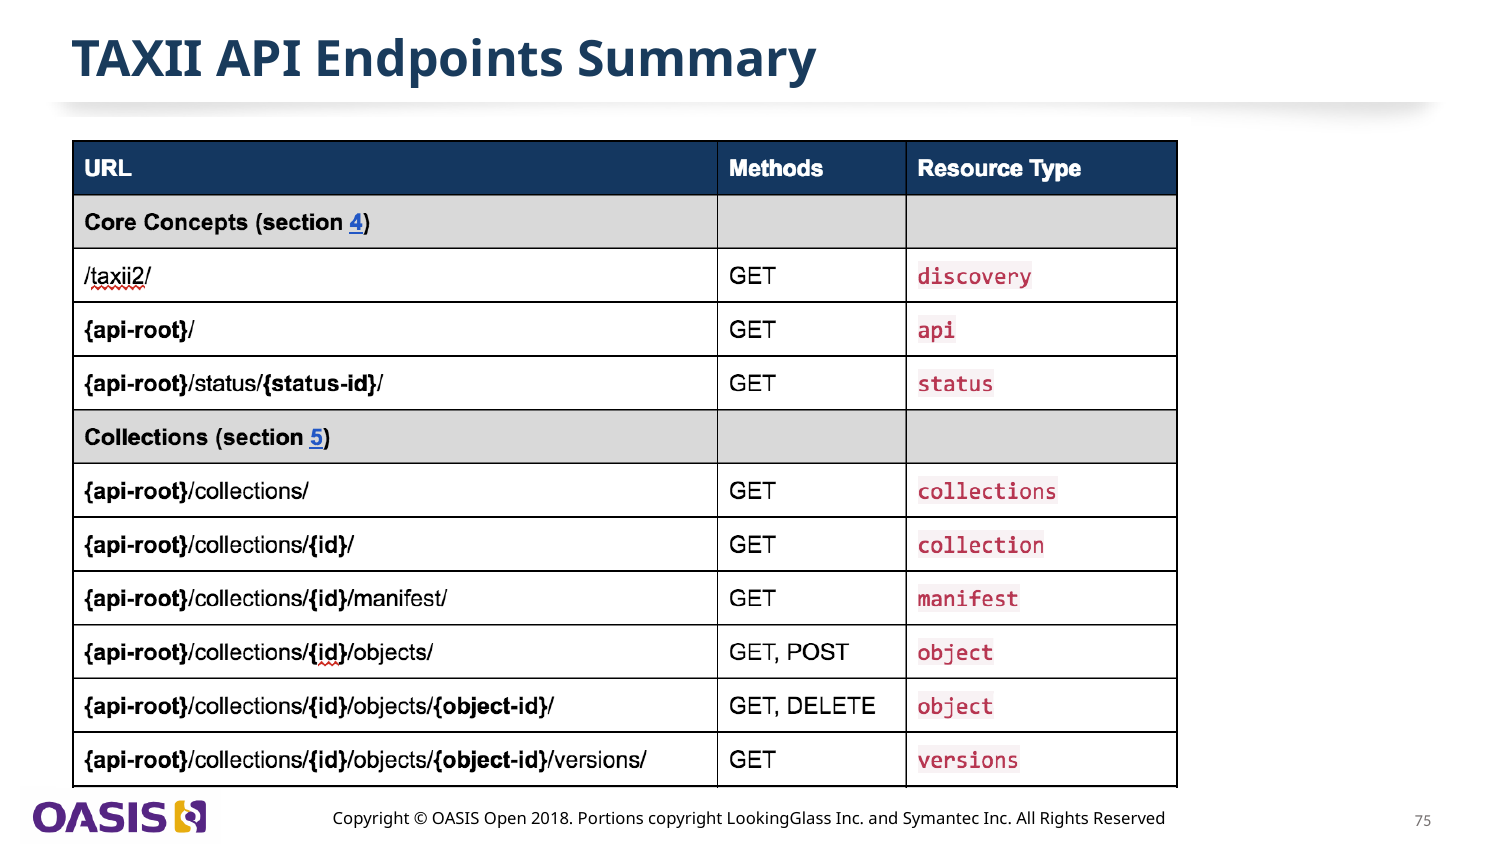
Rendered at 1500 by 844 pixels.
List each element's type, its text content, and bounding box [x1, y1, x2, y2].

picture [20, 117, 1191, 844]
title TAXII API Endpoints Summary [56, 8, 1433, 103]
